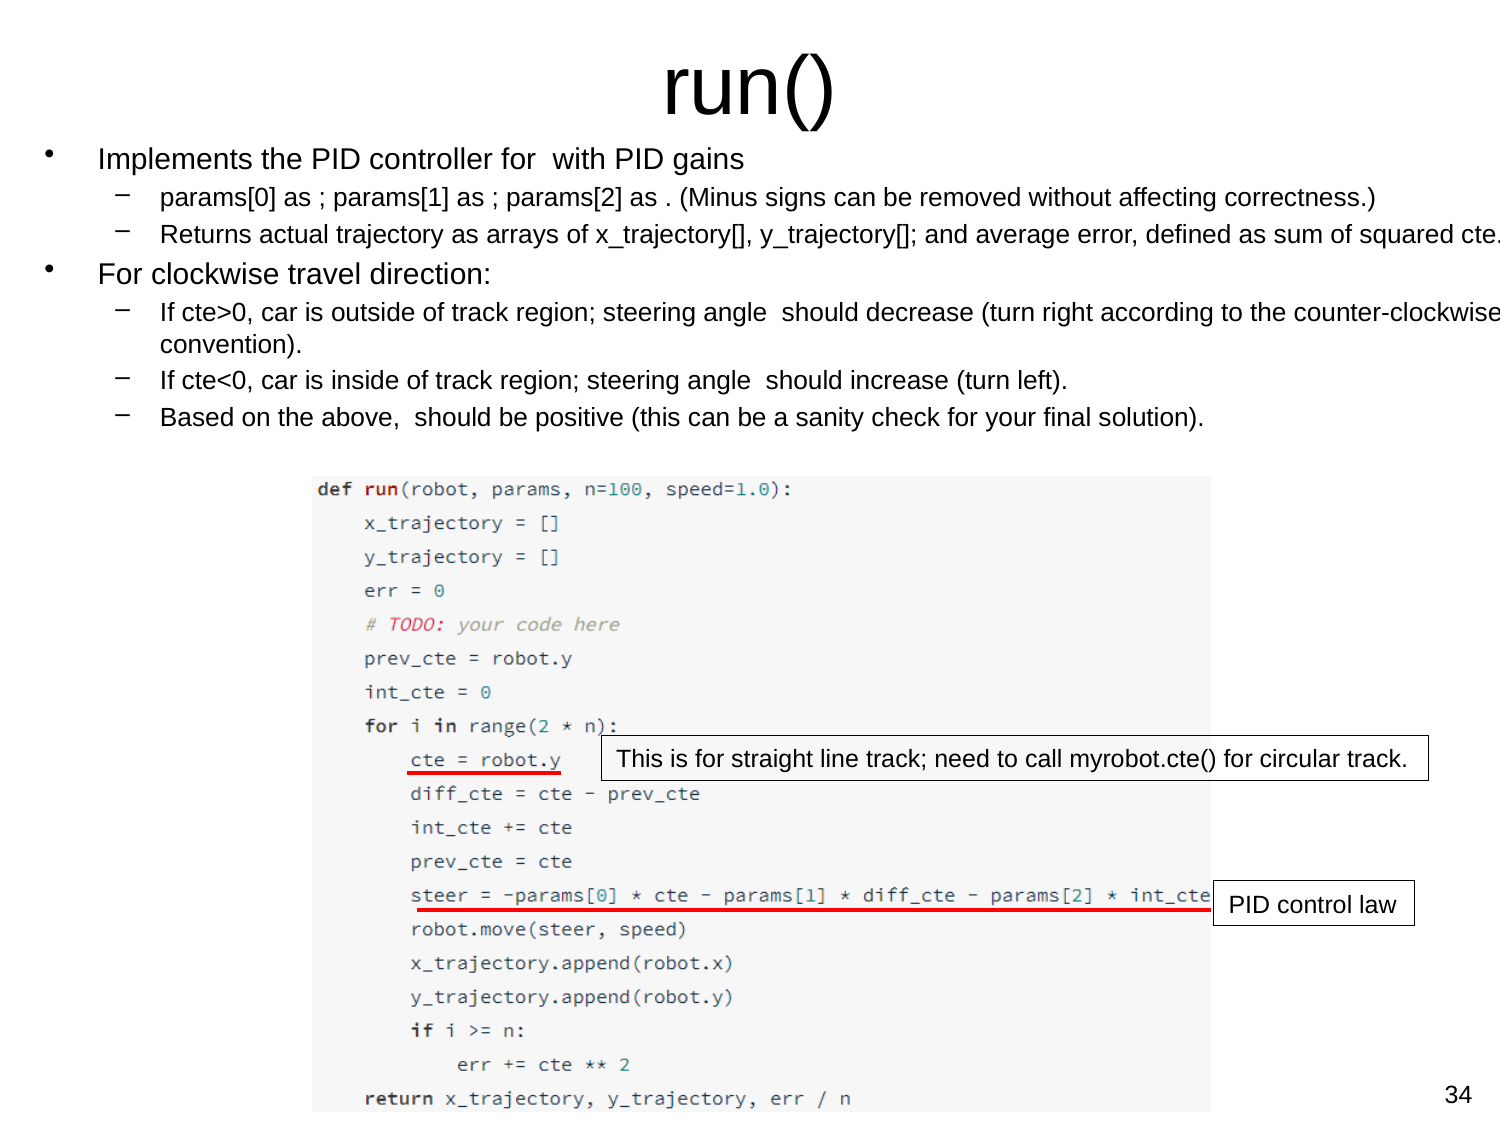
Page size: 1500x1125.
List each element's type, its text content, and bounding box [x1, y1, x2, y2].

text_box This is for straight line track; need to call myrobot.cte() for circular track. [1216, 735, 1429, 781]
slide_number 34 [1216, 1070, 1488, 1112]
title run() [74, 9, 1426, 153]
picture [312, 476, 1211, 1112]
text_box PID control law [1216, 880, 1415, 926]
